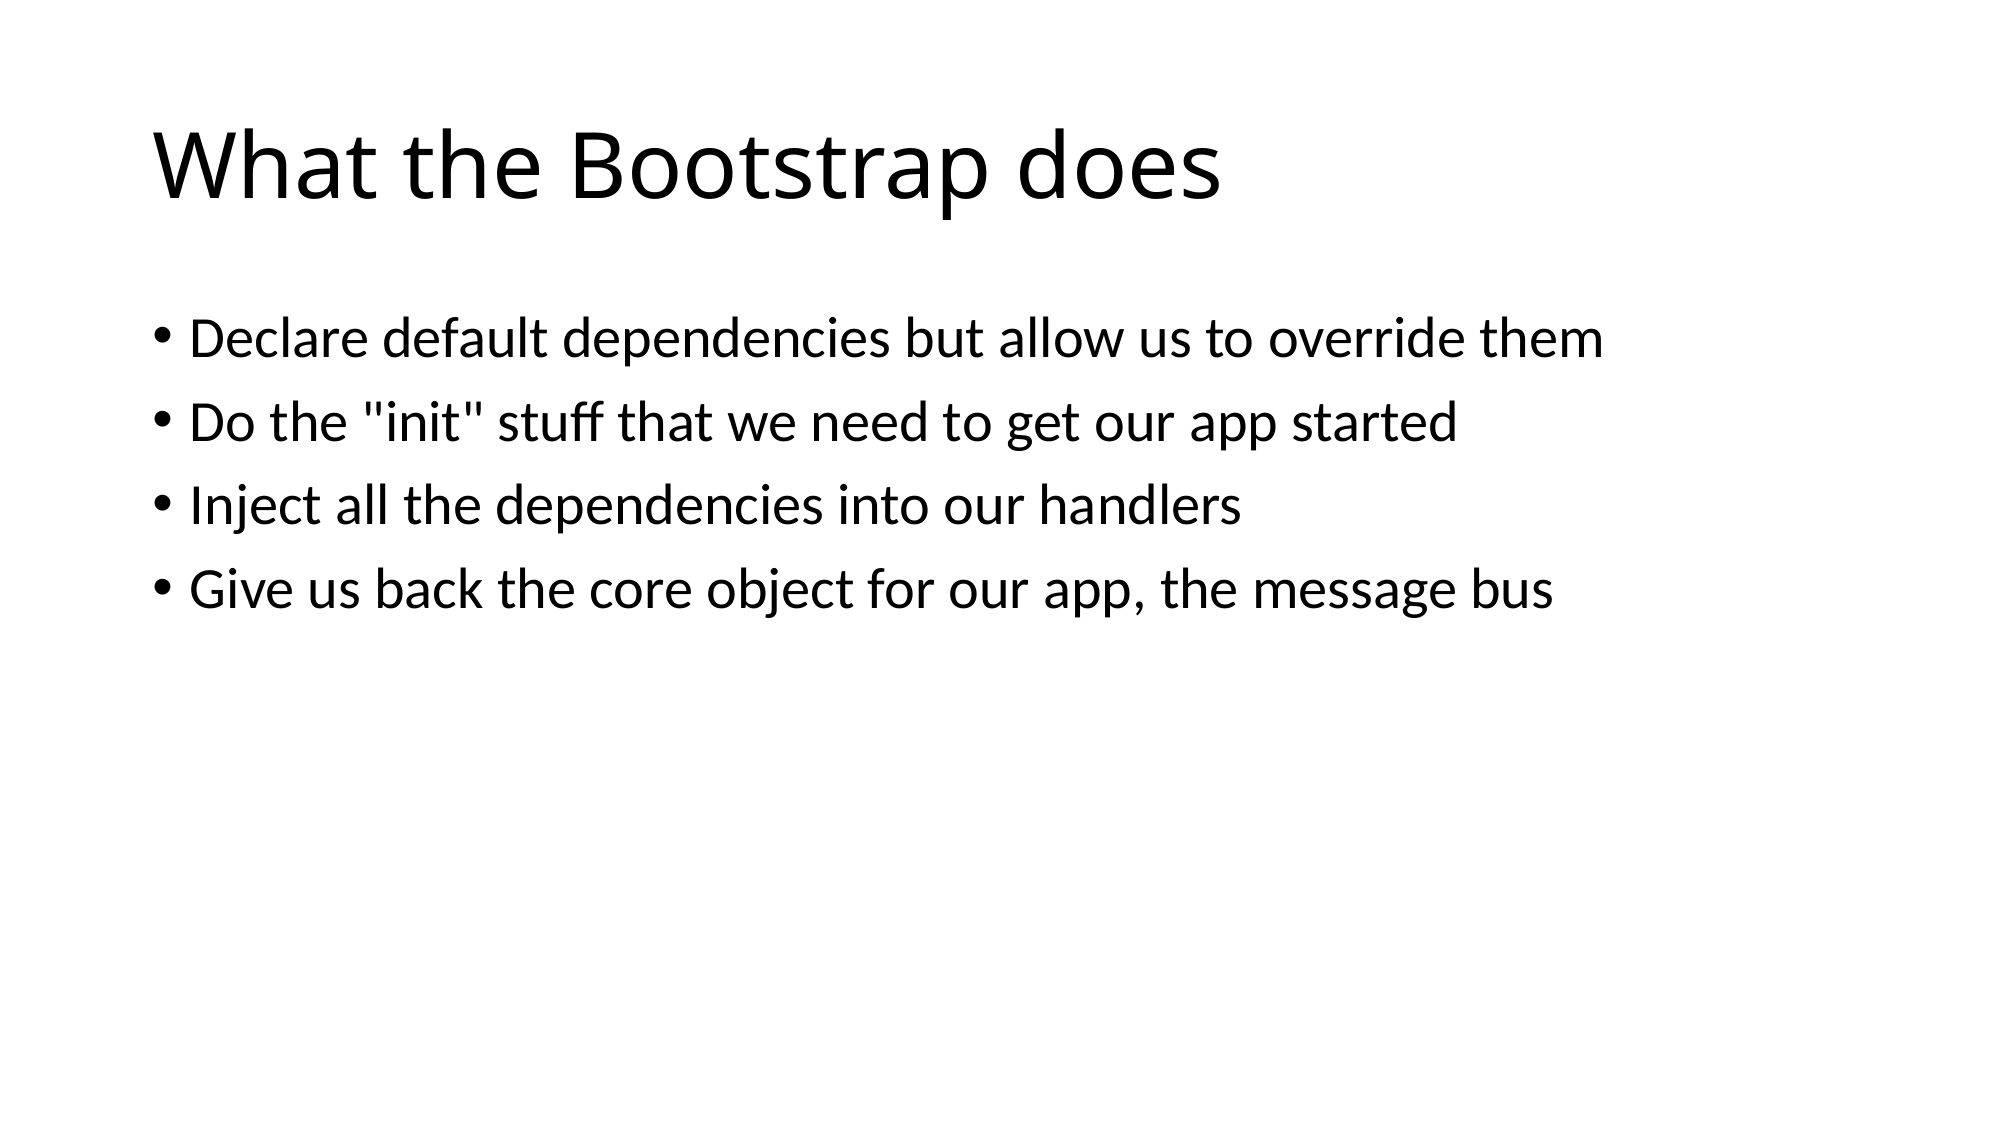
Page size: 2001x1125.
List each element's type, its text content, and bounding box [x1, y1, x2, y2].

title What the Bootstrap does [137, 59, 1863, 278]
list Declare default dependencies but allow us to override them Do the "init" stuff that we need to get our app started Inject all the dependencies into our handlers Give us back the core object for our app, the message bus [137, 299, 1863, 1014]
